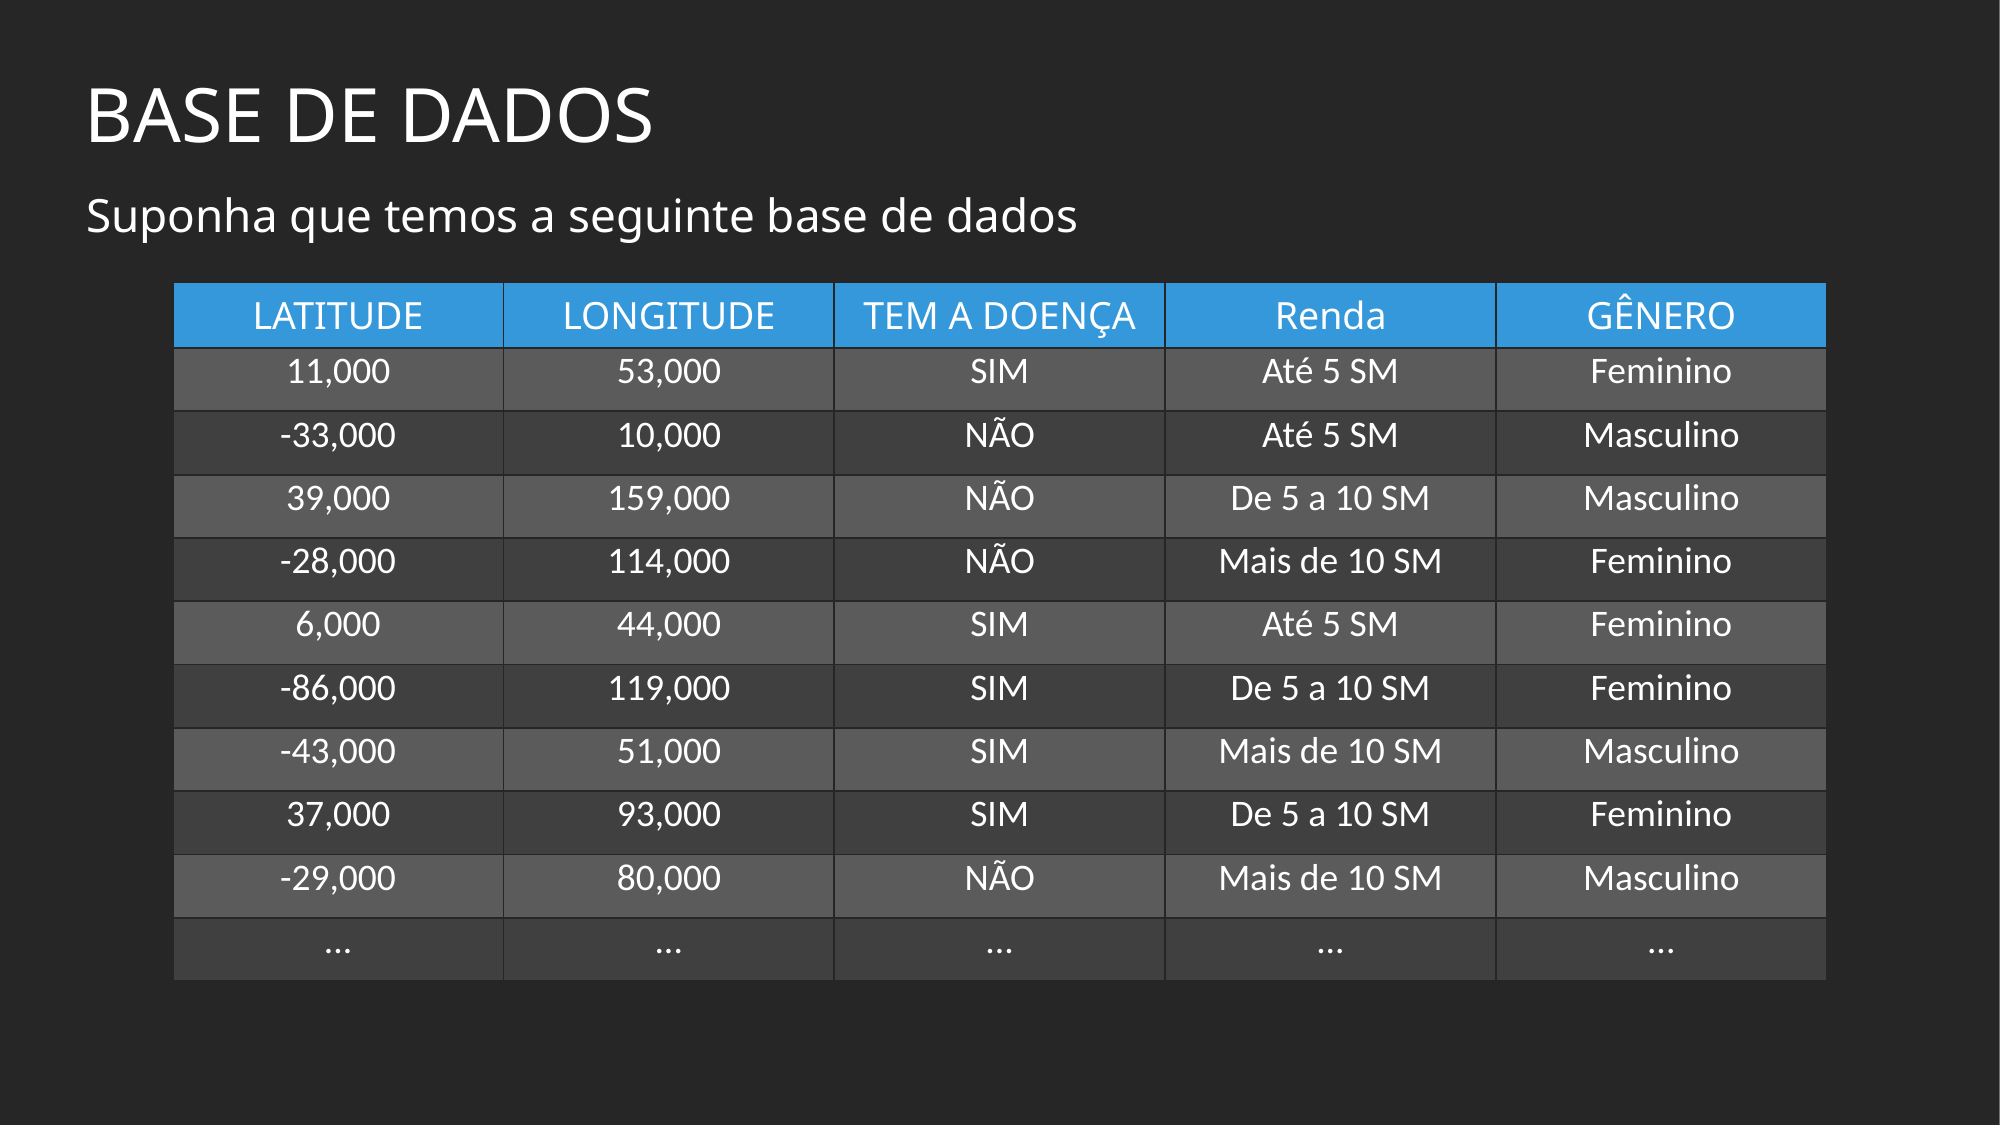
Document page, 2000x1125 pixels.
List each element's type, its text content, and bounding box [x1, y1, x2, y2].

table_cell SIM [835, 665, 1164, 727]
table_cell 80,000 [504, 855, 833, 917]
table_cell 53,000 [504, 349, 833, 410]
list Suponha que temos a seguinte base de dados [84, 186, 1911, 276]
table_cell 11,000 [174, 349, 503, 410]
table_cell -86,000 [174, 665, 503, 727]
table_cell 93,000 [504, 792, 833, 854]
table_cell NÃO [835, 476, 1164, 537]
table_header LONGITUDE [504, 283, 833, 347]
table_cell NÃO [835, 855, 1164, 917]
table_cell SIM [835, 792, 1164, 854]
table_cell SIM [835, 349, 1164, 410]
table_cell Feminino [1497, 539, 1826, 600]
table_cell 114,000 [504, 539, 833, 600]
table_cell 44,000 [504, 602, 833, 664]
table_cell -29,000 [174, 855, 503, 917]
table_cell -33,000 [174, 412, 503, 474]
table_cell Feminino [1497, 792, 1826, 854]
table_cell Até 5 SM [1166, 602, 1495, 664]
table_cell -43,000 [174, 729, 503, 790]
table_cell ... [835, 919, 1164, 980]
table_cell 119,000 [504, 665, 833, 727]
table_cell 39,000 [174, 476, 503, 537]
table_cell Feminino [1497, 665, 1826, 727]
table_cell De 5 a 10 SM [1166, 476, 1495, 537]
table_header LATITUDE [174, 283, 503, 347]
table_cell SIM [835, 602, 1164, 664]
table_cell Feminino [1497, 349, 1826, 410]
table_cell 6,000 [174, 602, 503, 664]
table_cell ... [1497, 919, 1826, 980]
table_cell 10,000 [504, 412, 833, 474]
table_header Renda [1166, 283, 1495, 347]
table_cell Até 5 SM [1166, 412, 1495, 474]
table_cell NÃO [835, 539, 1164, 600]
table_cell 51,000 [504, 729, 833, 790]
table_cell Feminino [1497, 602, 1826, 664]
table_cell Mais de 10 SM [1166, 539, 1495, 600]
table_header GÊNERO [1497, 283, 1826, 347]
table_cell 159,000 [504, 476, 833, 537]
table_cell Mais de 10 SM [1166, 729, 1495, 790]
table_cell NÃO [835, 412, 1164, 474]
table_cell De 5 a 10 SM [1166, 665, 1495, 727]
table_cell ... [174, 919, 503, 980]
table_cell -28,000 [174, 539, 503, 600]
table_header TEM A DOENÇA [835, 283, 1164, 347]
table_cell SIM [835, 729, 1164, 790]
table_cell ... [504, 919, 833, 980]
table_cell Mais de 10 SM [1166, 855, 1495, 917]
table_cell ... [1166, 919, 1495, 980]
title BASE DE DADOS [84, 67, 1911, 186]
table_cell De 5 a 10 SM [1166, 792, 1495, 854]
table_cell Masculino [1497, 412, 1826, 474]
table_cell Masculino [1497, 855, 1826, 917]
table_cell Masculino [1497, 476, 1826, 537]
table_cell Até 5 SM [1166, 349, 1495, 410]
table_cell Masculino [1497, 729, 1826, 790]
table_cell 37,000 [174, 792, 503, 854]
